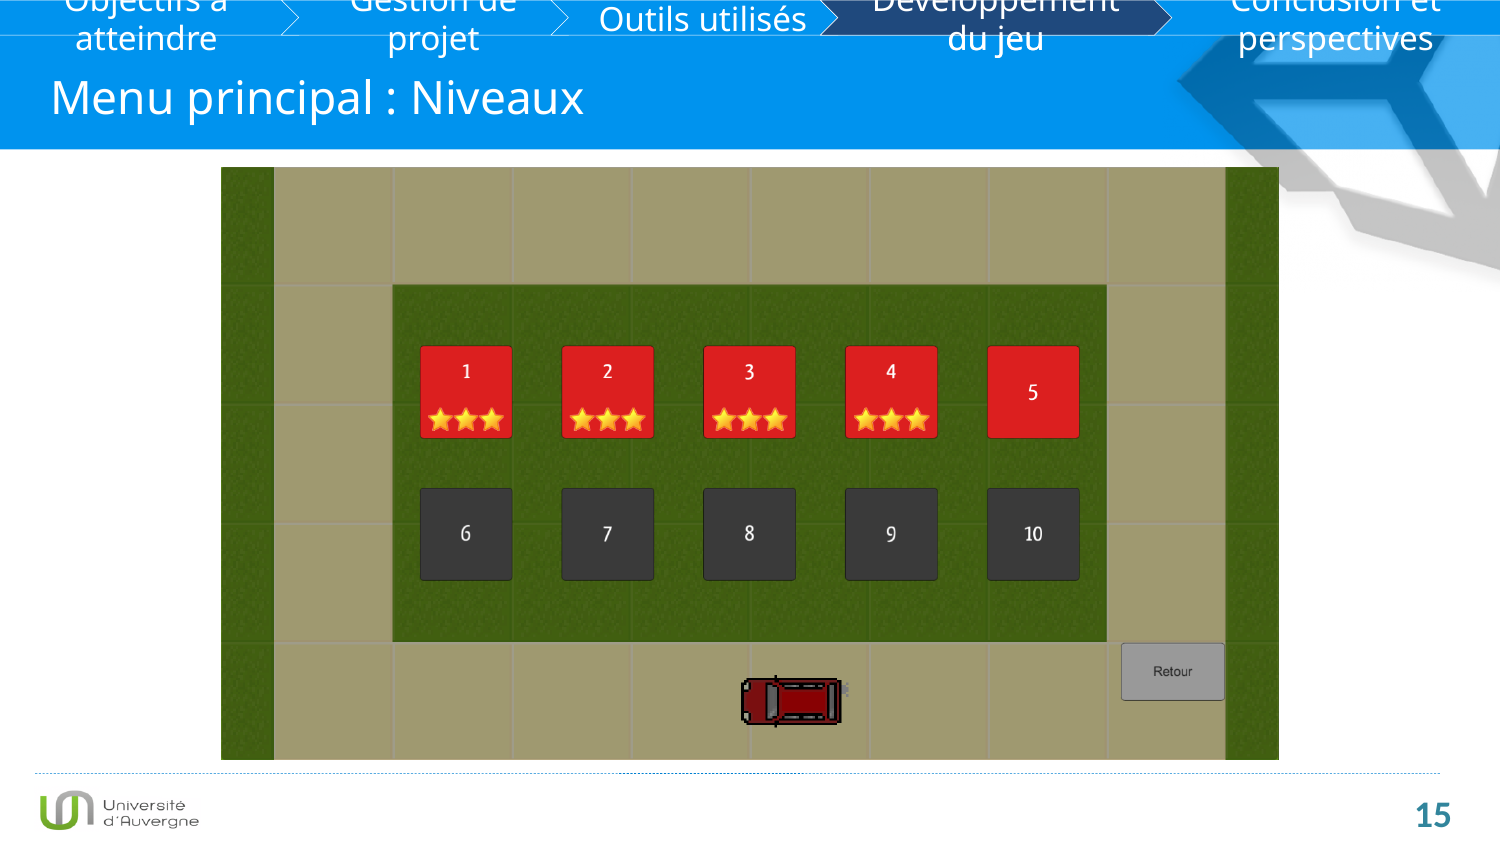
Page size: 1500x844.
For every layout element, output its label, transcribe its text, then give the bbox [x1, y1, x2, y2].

picture [1160, 36, 1500, 150]
table_cell 4 [1160, 150, 1500, 293]
picture [1243, 36, 1253, 48]
picture [1387, 36, 1394, 47]
text_box Développement du jeu [818, 0, 1174, 38]
list Menu principal : Niveaux [35, 61, 1465, 132]
picture [34, 785, 201, 832]
picture [1312, 36, 1322, 48]
picture [221, 167, 1279, 760]
